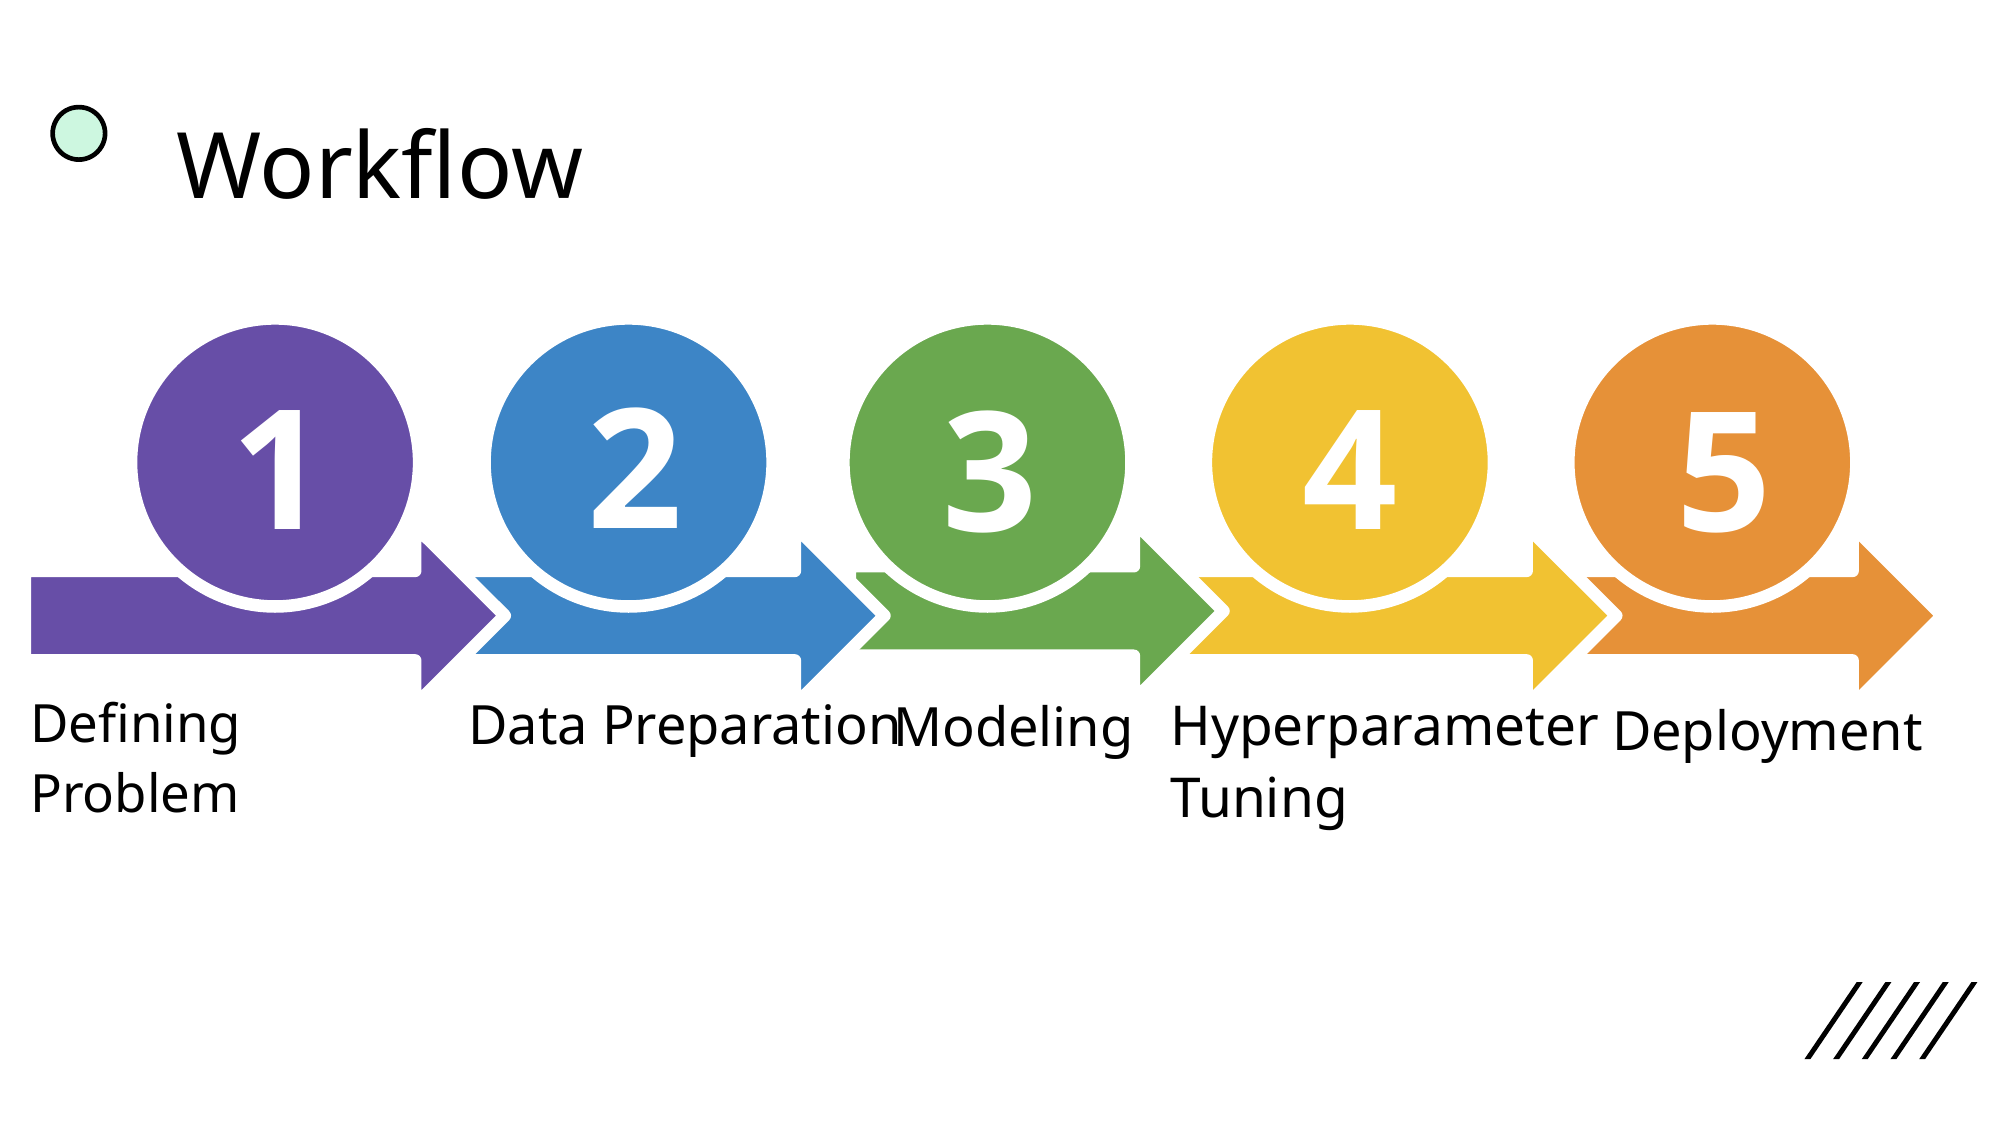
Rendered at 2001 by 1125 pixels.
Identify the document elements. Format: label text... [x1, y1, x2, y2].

text_box Deployment [1597, 674, 1942, 776]
text_box [843, 318, 1132, 607]
text_box 2 [572, 346, 716, 526]
text_box [849, 521, 1224, 671]
text_box Data Preparation [453, 668, 1015, 856]
text_box Defining Problem [15, 668, 476, 857]
text_box [1568, 318, 1857, 607]
text_box [1572, 526, 1943, 674]
text_box [131, 318, 420, 607]
text_box 5 [1661, 349, 1805, 529]
text_box [1175, 526, 1617, 668]
text_box [1205, 318, 1494, 607]
text_box 1 [216, 347, 360, 528]
text_box [484, 318, 773, 607]
text_box 3 [927, 349, 1071, 529]
text_box 4 [1287, 347, 1431, 528]
text_box [461, 526, 885, 668]
text_box Modeling [878, 671, 1155, 804]
text_box [24, 526, 505, 668]
text_box Hyperparameter Tuning [1155, 668, 1701, 856]
title Workflow [161, 59, 1887, 278]
